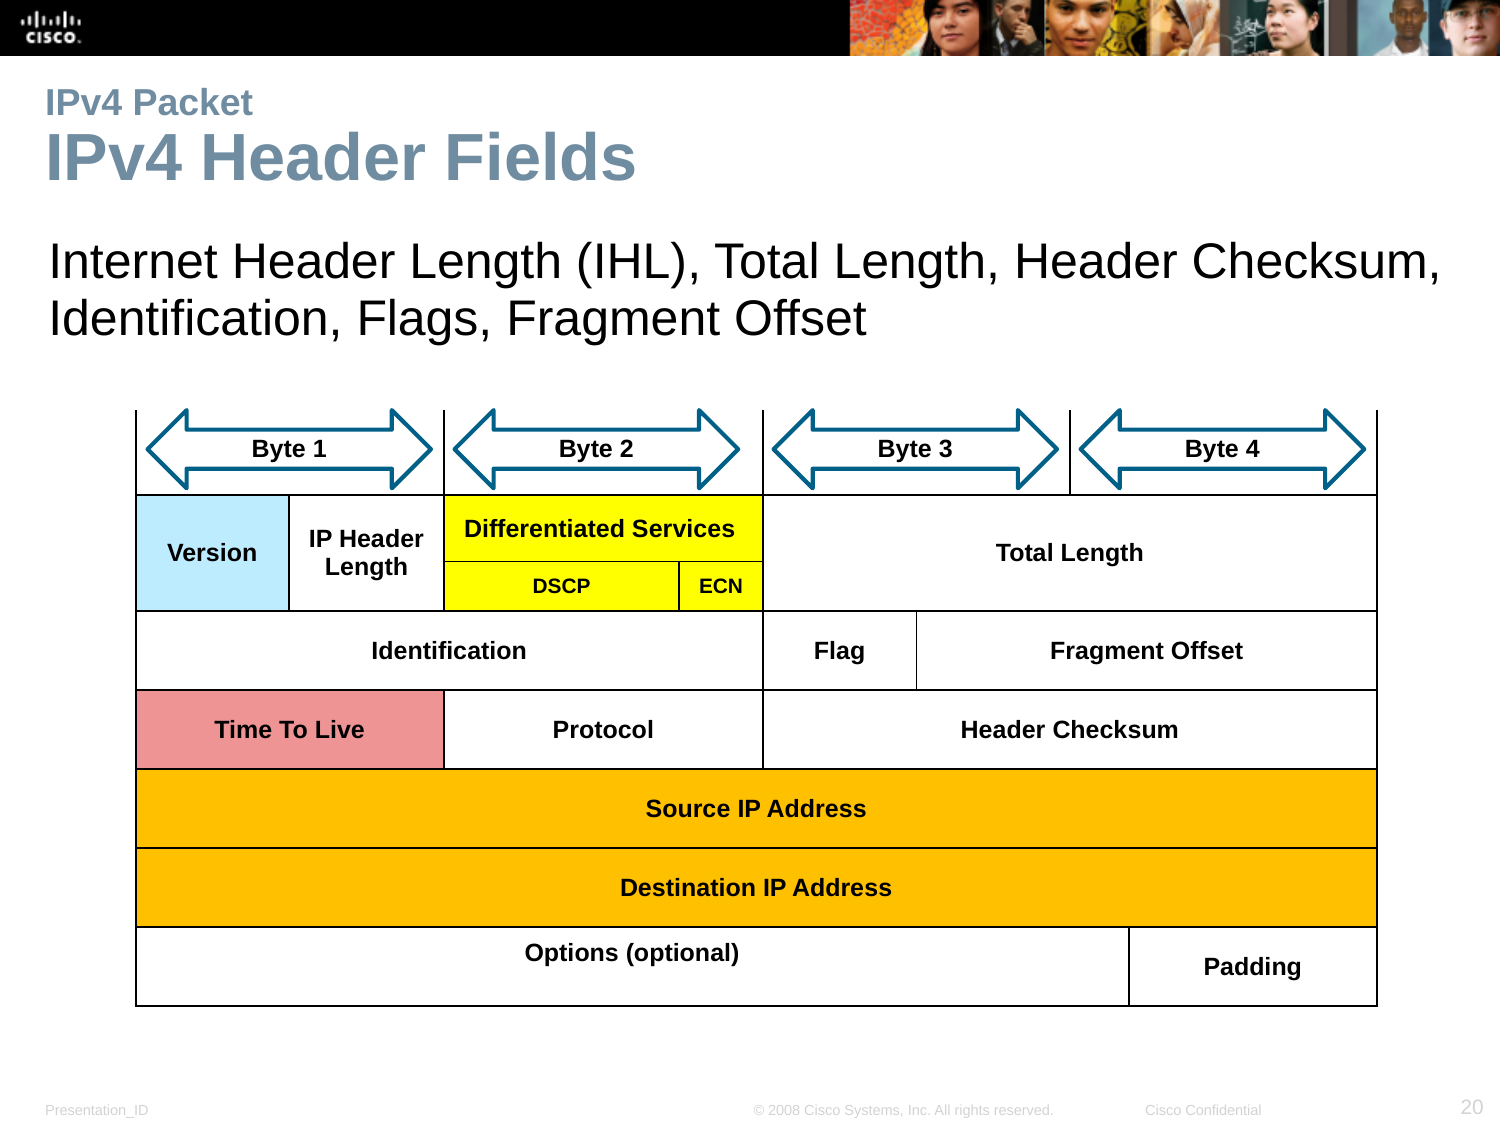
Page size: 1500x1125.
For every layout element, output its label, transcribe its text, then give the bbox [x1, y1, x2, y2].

table_header [137, 410, 443, 494]
table_header [445, 410, 762, 494]
table_cell Fragment Offset [917, 612, 1376, 689]
table_cell Source IP Address [137, 770, 1376, 847]
table_cell IP Header Length [290, 496, 443, 610]
table_cell Header Checksum [764, 691, 1376, 768]
table_cell Protocol [445, 691, 762, 768]
text_box Byte 4 [1078, 408, 1367, 491]
table_cell Options (optional) [137, 928, 1128, 1005]
table_cell Differentiated Services [445, 496, 762, 561]
text_box Byte 3 [771, 408, 1060, 491]
picture [0, 0, 1500, 56]
list Internet Header Length (IHL), Total Length, Header Checksum, Identification, Flags, Fragment Offset [34, 226, 1468, 1061]
text_box Byte 1 [145, 408, 434, 491]
table_header [1071, 410, 1376, 494]
title IPv4 Packet IPv4 Header Fields [31, 64, 1471, 203]
table_cell Identification [137, 612, 762, 689]
text_box Byte 2 [452, 408, 741, 491]
table_cell Version [137, 496, 288, 610]
table_cell Flag [764, 612, 916, 689]
table_header [764, 410, 1069, 494]
table_cell Total Length [764, 496, 1376, 610]
table_cell Time To Live [137, 691, 443, 768]
table_cell ECN [680, 562, 762, 610]
table_cell Destination IP Address [137, 849, 1376, 926]
table_cell Padding [1130, 928, 1376, 1005]
table_cell DSCP [445, 562, 678, 610]
